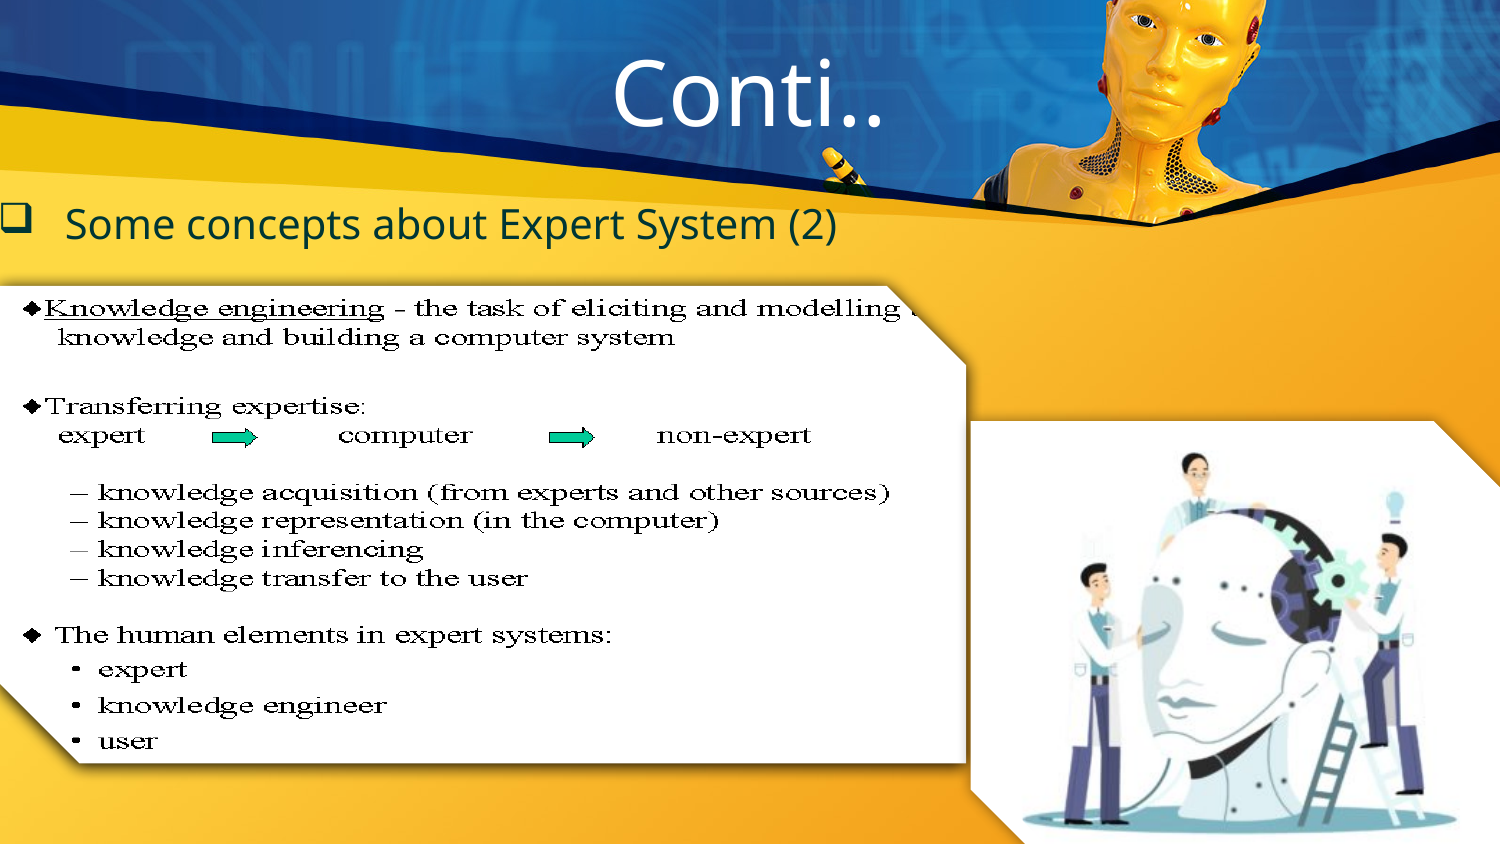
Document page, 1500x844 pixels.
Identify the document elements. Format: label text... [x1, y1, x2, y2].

title Conti.. [71, 27, 1427, 153]
list Some concepts about Expert System (2) [0, 190, 1247, 411]
picture [0, 0, 1500, 844]
